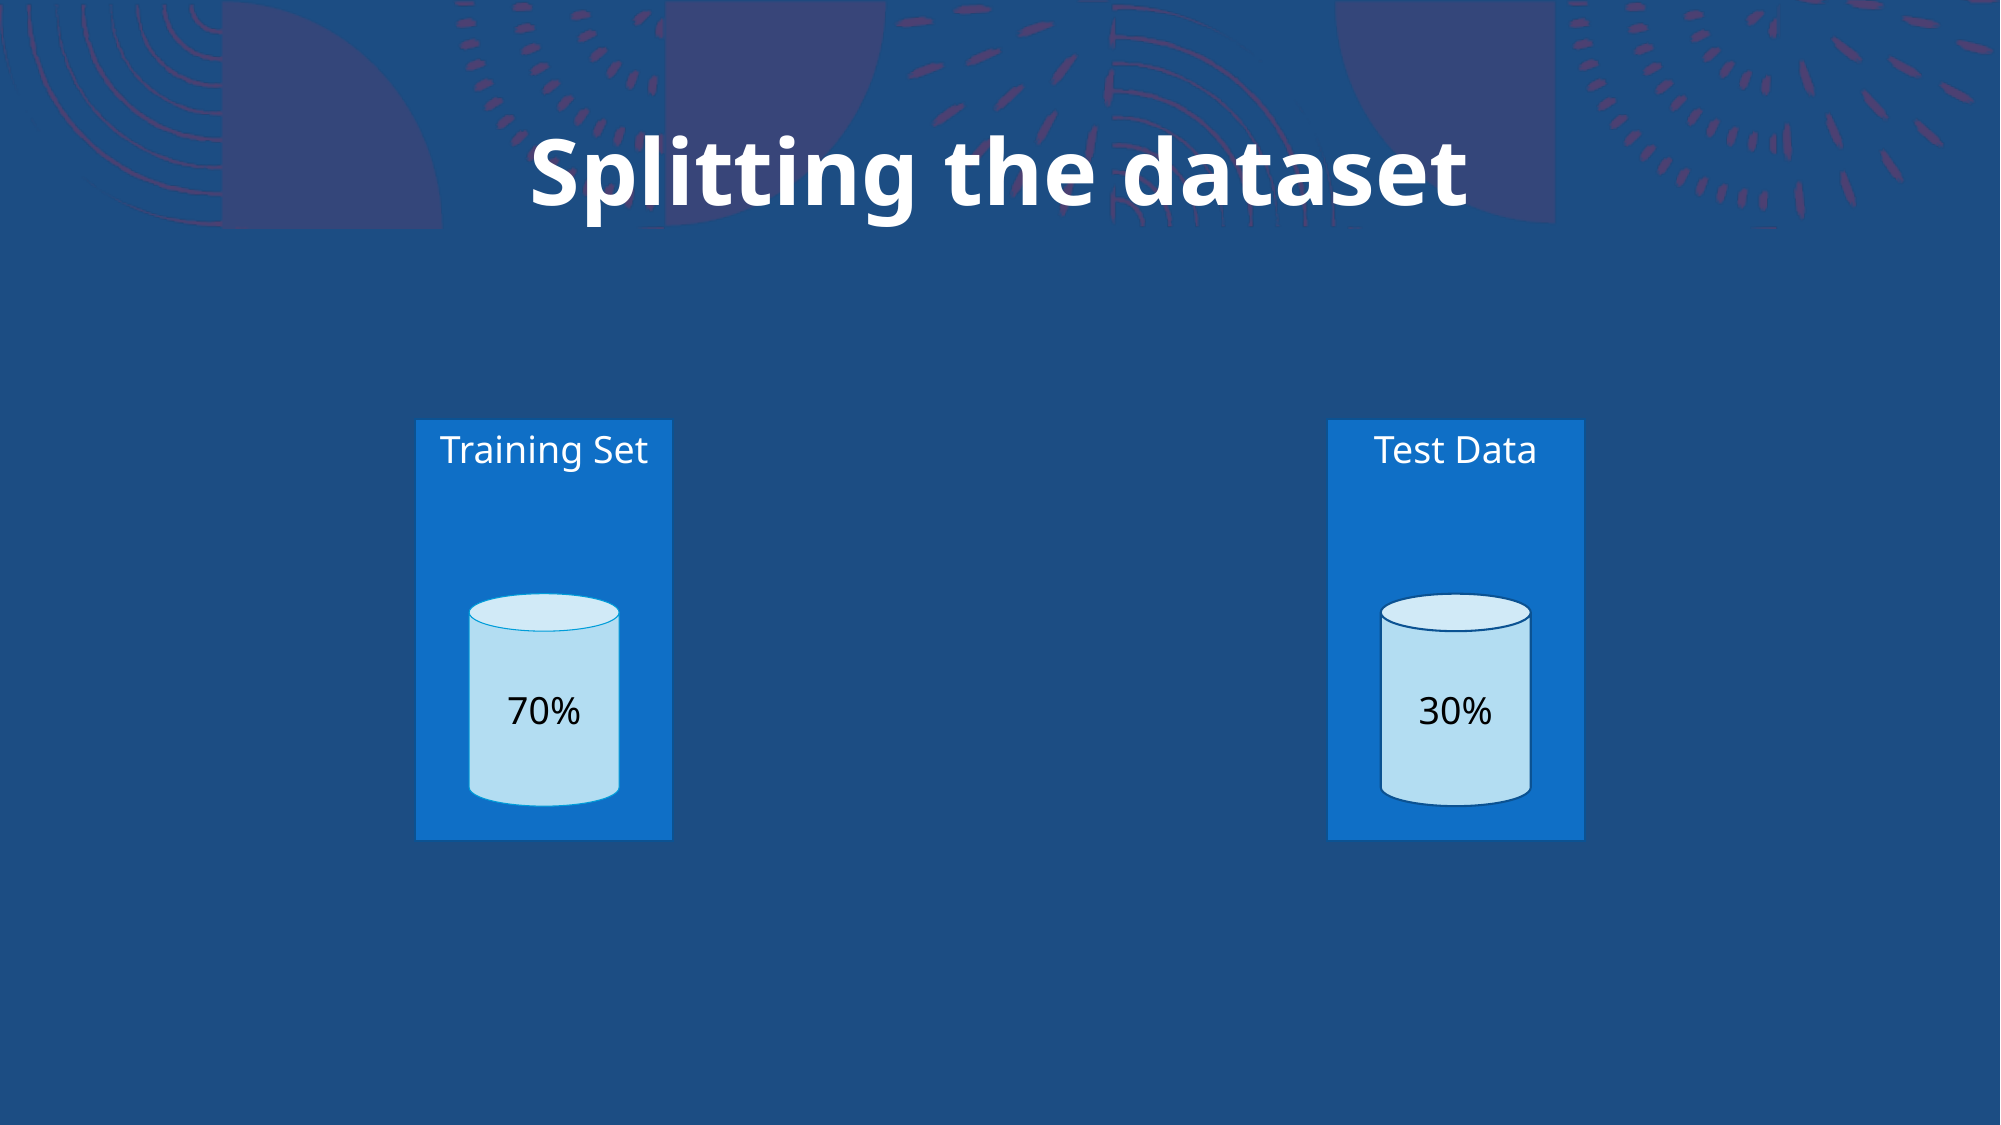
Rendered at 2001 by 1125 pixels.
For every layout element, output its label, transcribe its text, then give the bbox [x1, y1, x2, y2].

title Splitting the dataset [137, 60, 1863, 278]
text_box 70% [468, 593, 620, 807]
text_box Training Set [414, 418, 674, 842]
text_box 30% [1379, 592, 1532, 808]
text_box Test Data [1326, 418, 1586, 842]
